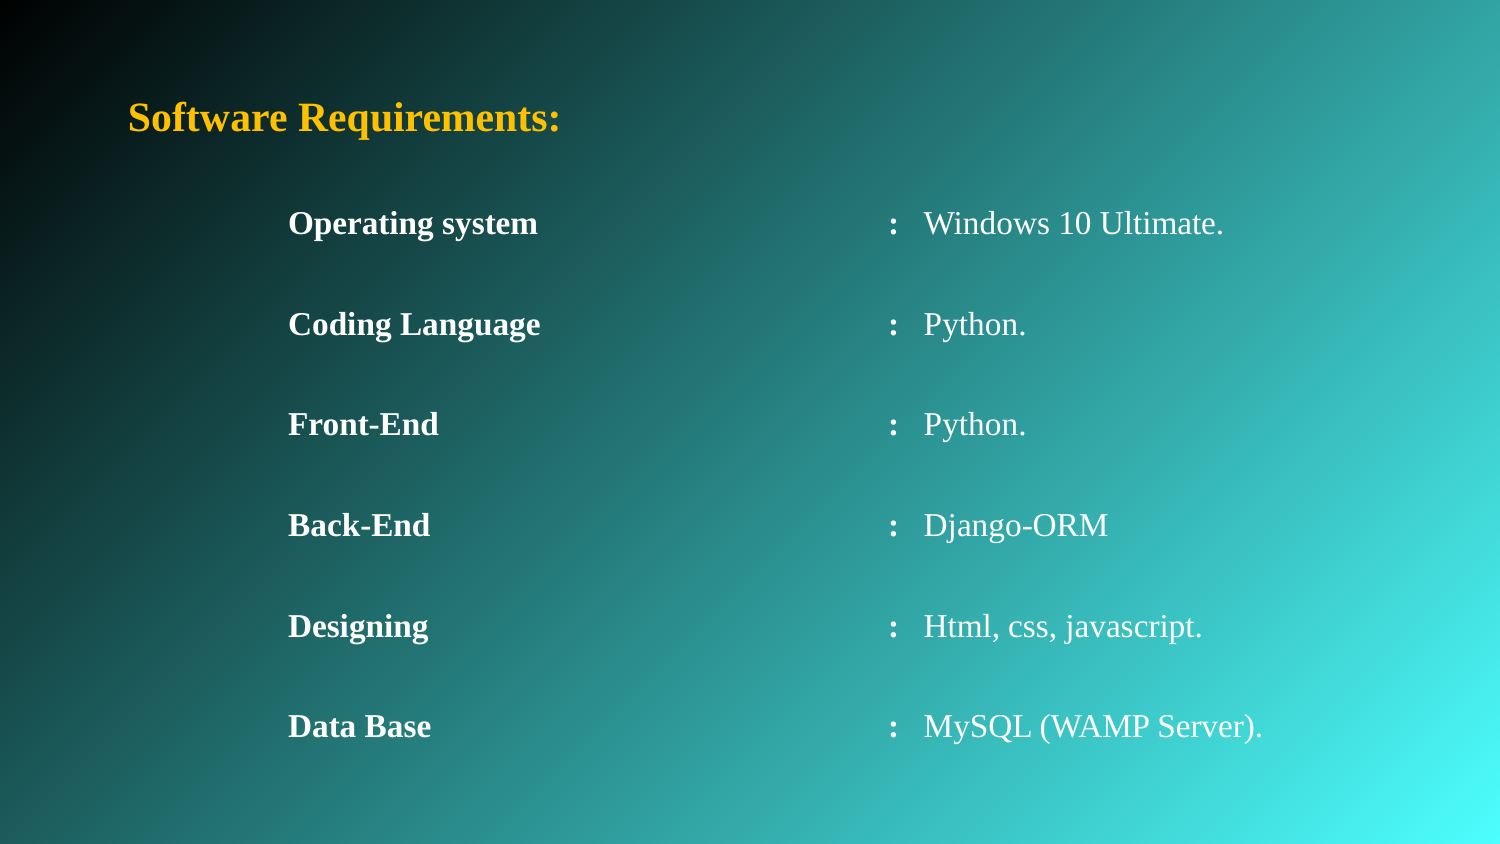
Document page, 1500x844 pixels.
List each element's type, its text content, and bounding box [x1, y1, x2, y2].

text_box Operating system : Windows 10 Ultimate. Coding Language : Python. Front-End : Python. Back-End : Django-ORM Designing : Html, css, javascript. Data Base : MySQL (WAMP Server). [273, 153, 1376, 752]
text_box Software Requirements: [113, 32, 1154, 148]
